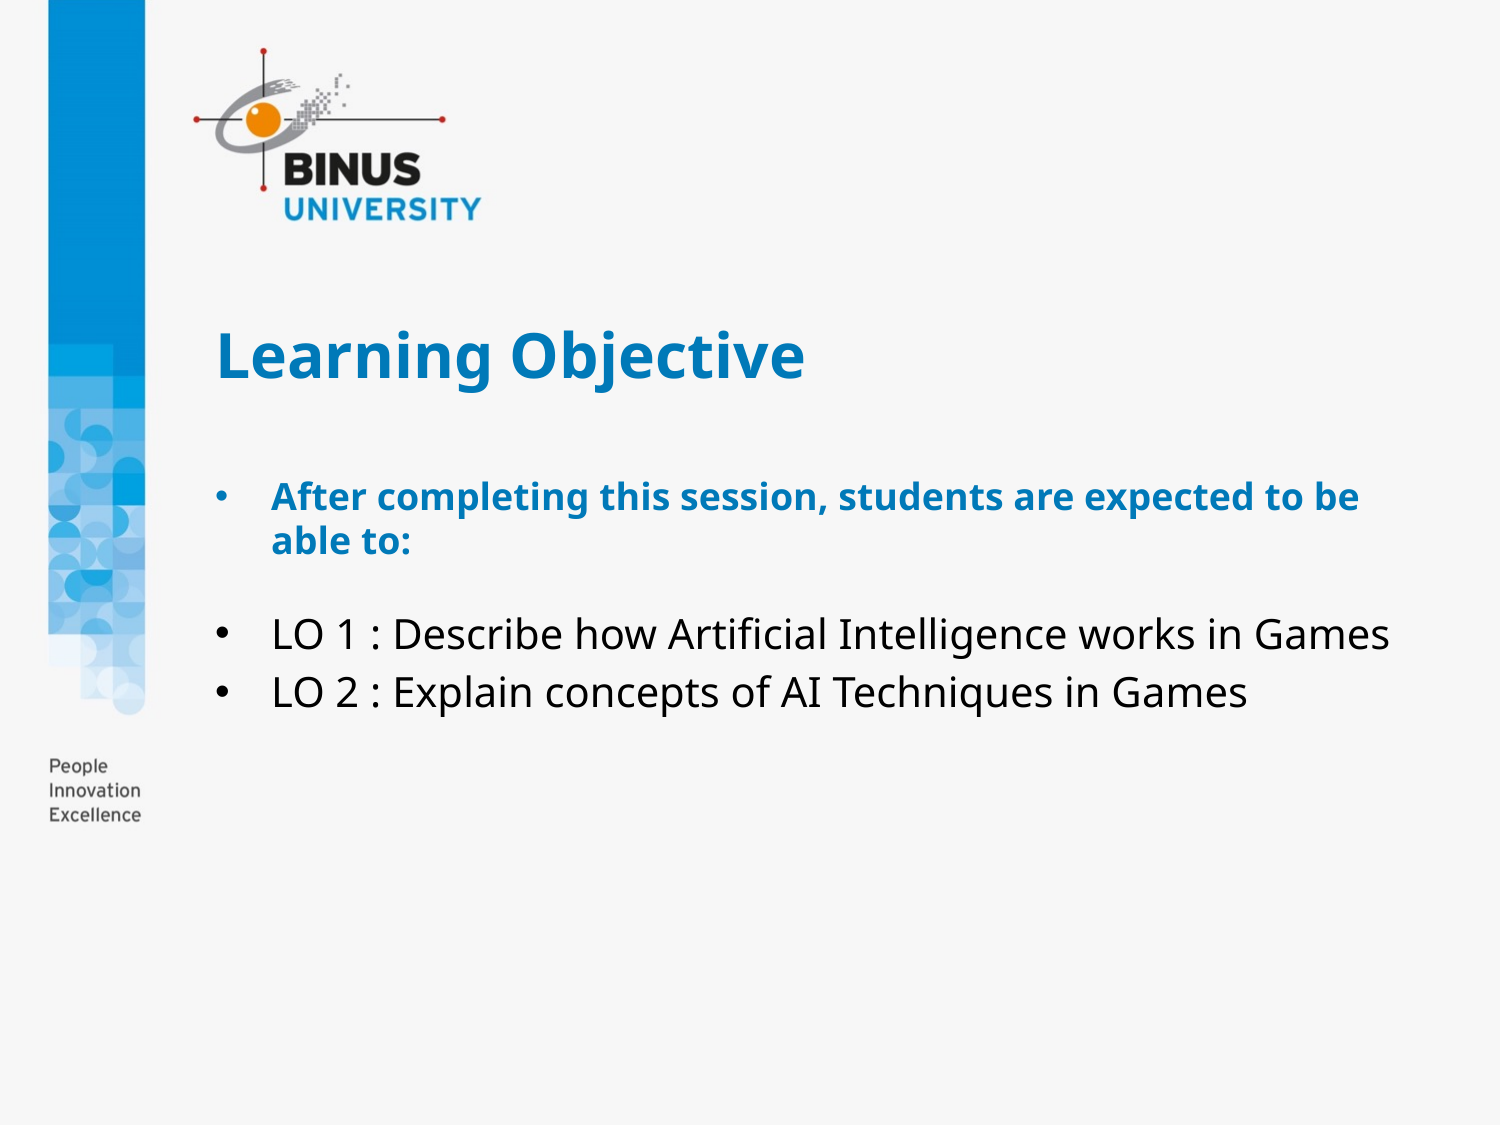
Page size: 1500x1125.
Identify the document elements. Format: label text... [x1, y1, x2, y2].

list LO 1 : Describe how Artificial Intelligence works in Games LO 2 : Explain concepts of AI Techniques in Games [200, 600, 1436, 1009]
picture [0, 0, 1500, 845]
subtitle After completing this session, students are expected to be able to: [200, 476, 1435, 559]
title Learning Objective [200, 288, 1435, 419]
